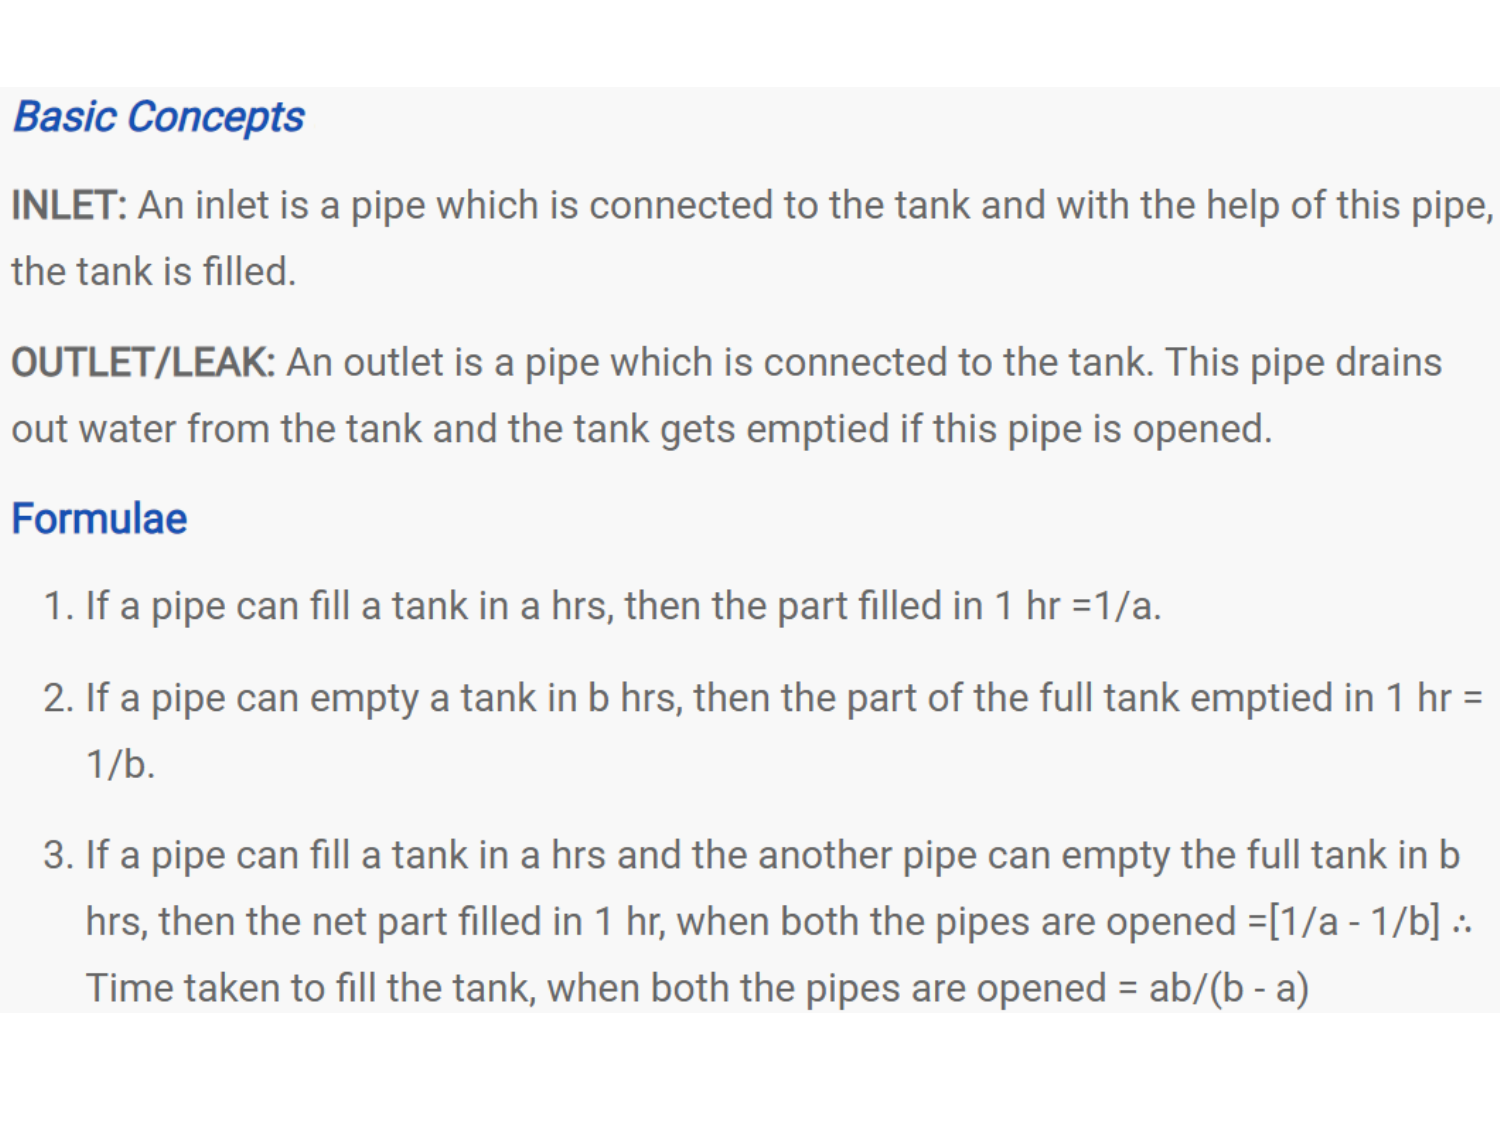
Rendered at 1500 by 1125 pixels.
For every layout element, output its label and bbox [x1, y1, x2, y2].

picture [0, 87, 1500, 1014]
